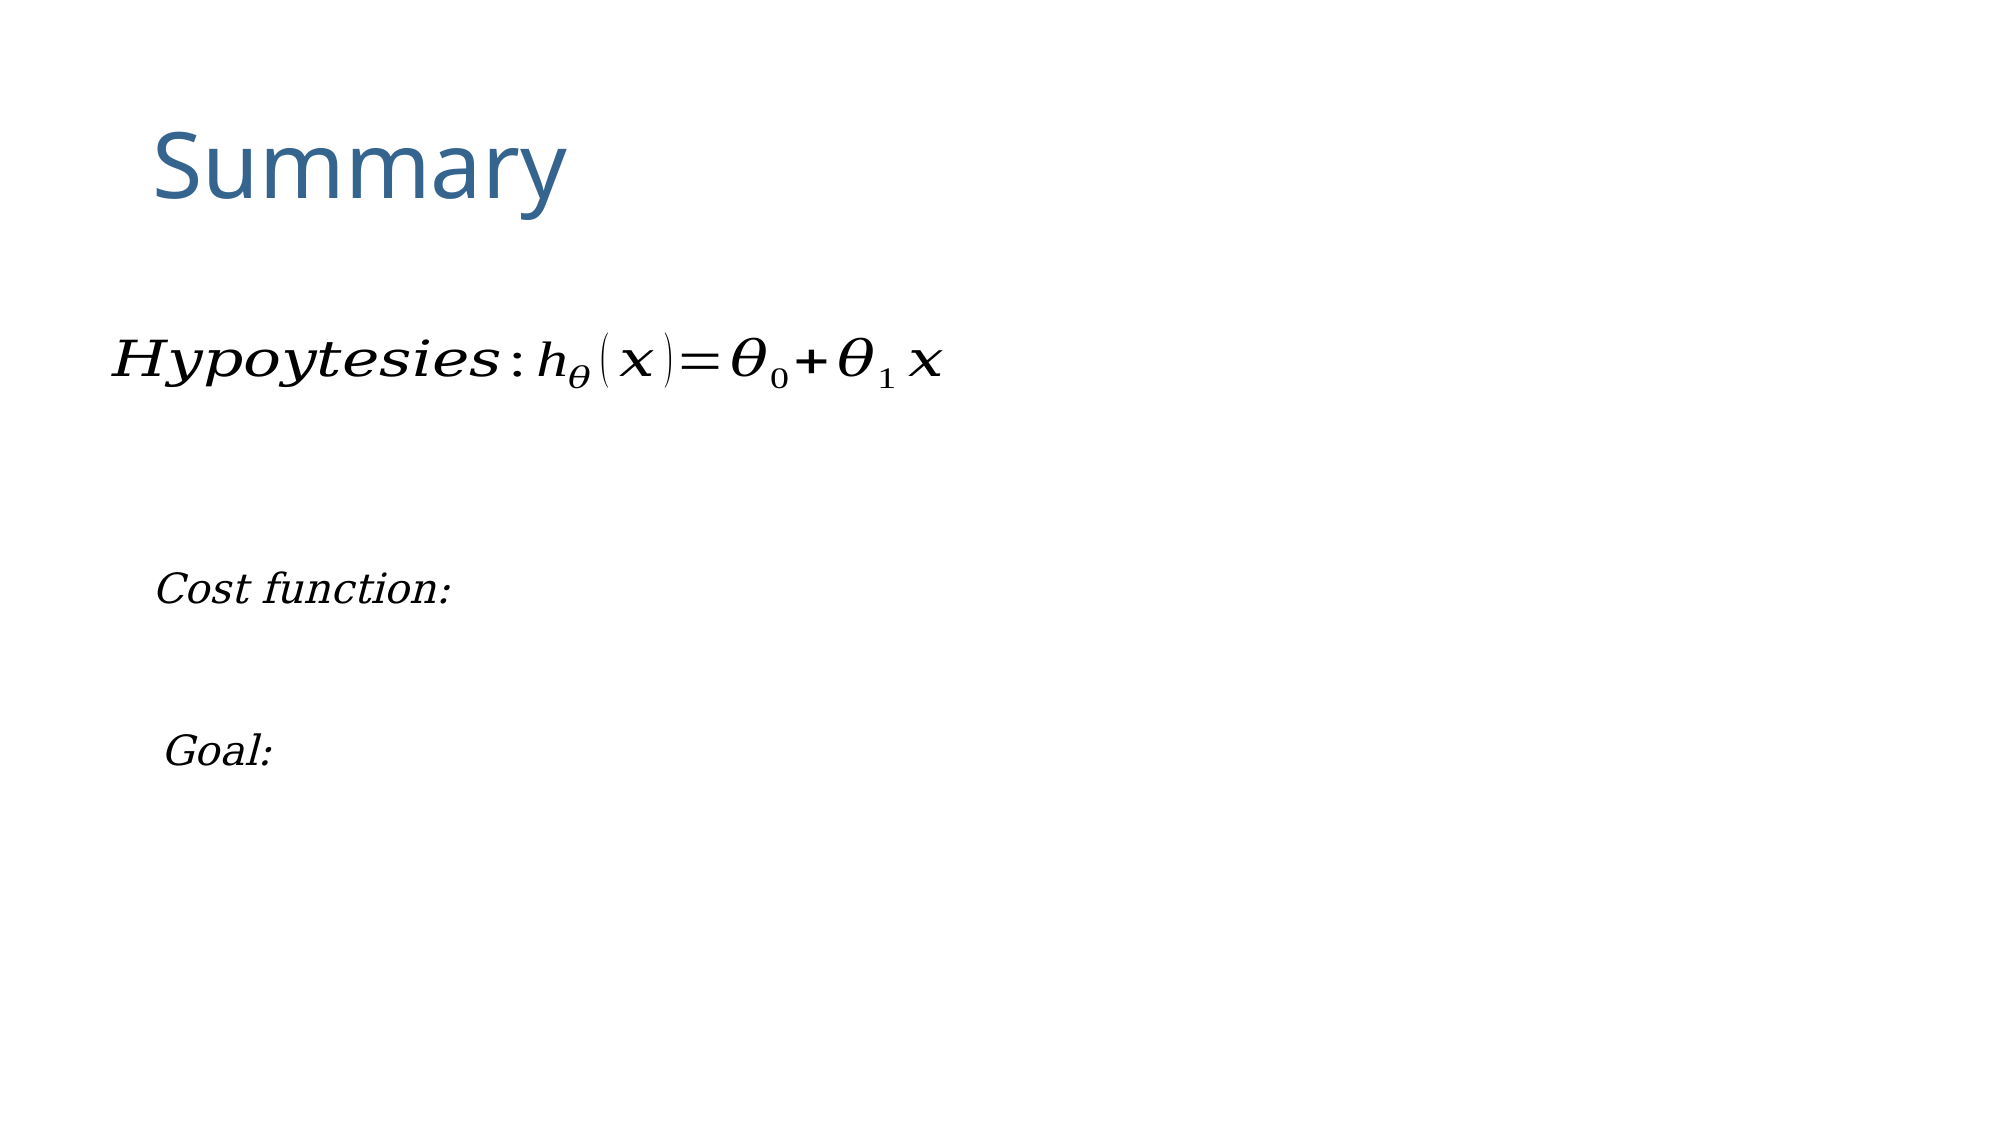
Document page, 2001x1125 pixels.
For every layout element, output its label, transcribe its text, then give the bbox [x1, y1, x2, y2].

title Summary [137, 59, 1863, 278]
